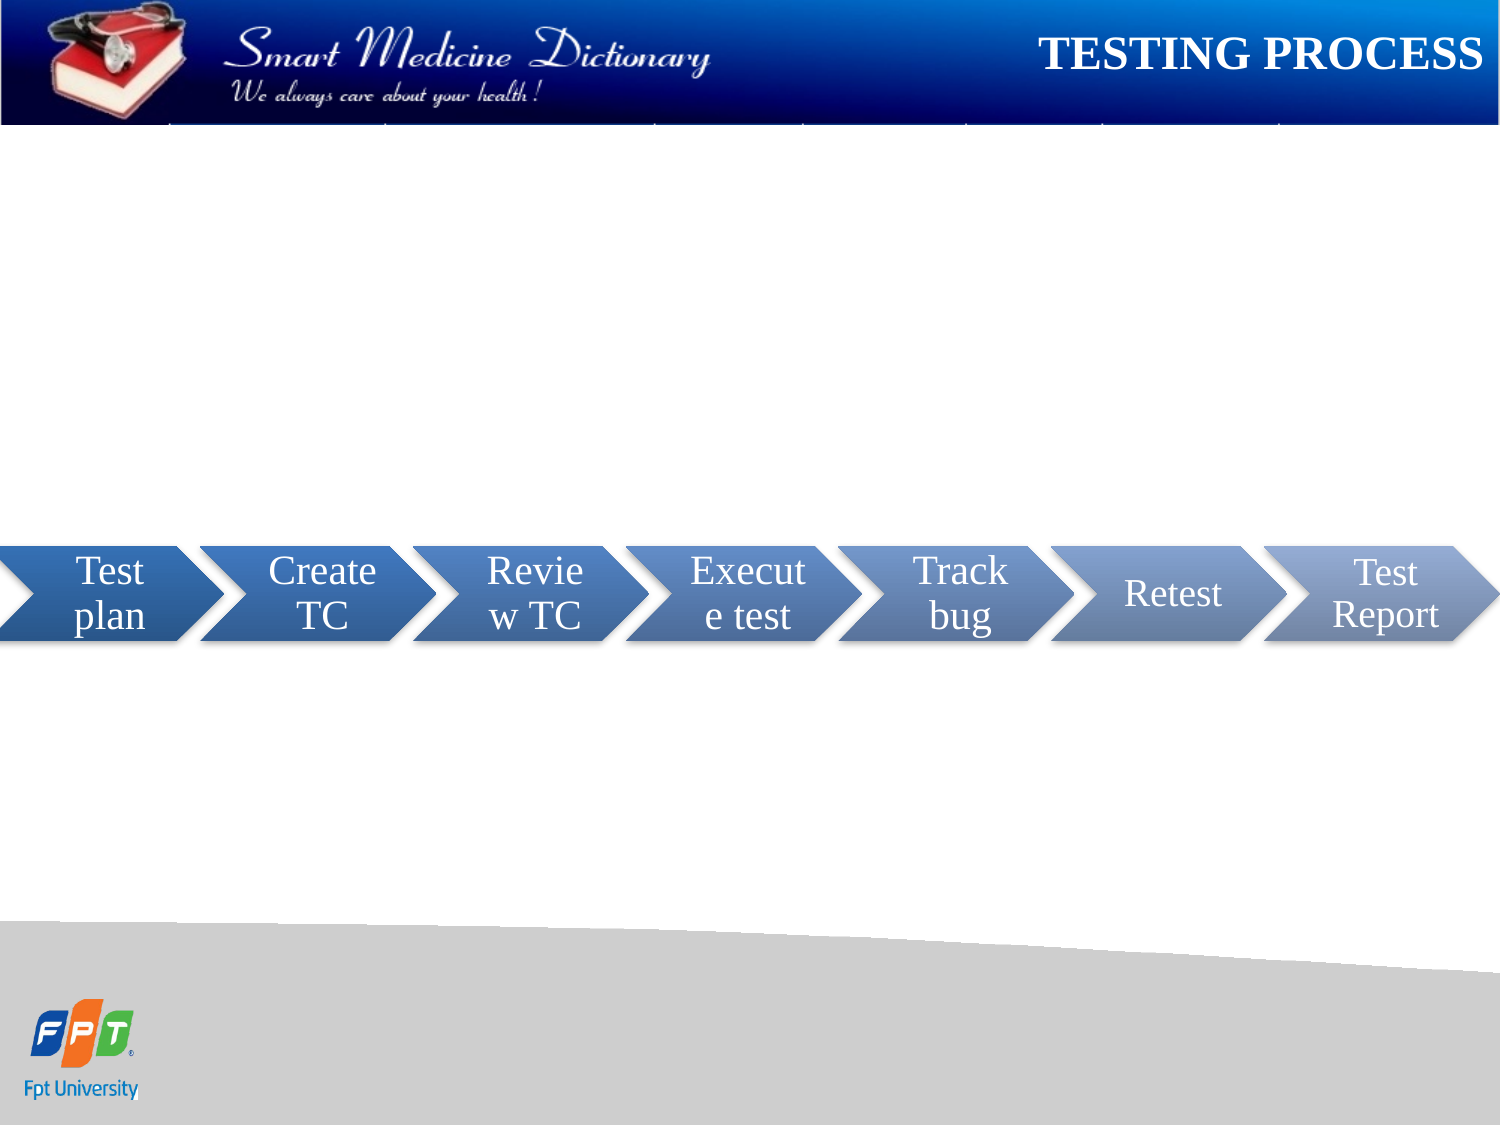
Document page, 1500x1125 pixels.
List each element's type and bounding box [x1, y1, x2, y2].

picture [0, 0, 1500, 126]
text_box [0, 299, 1500, 888]
picture [0, 888, 1500, 1125]
